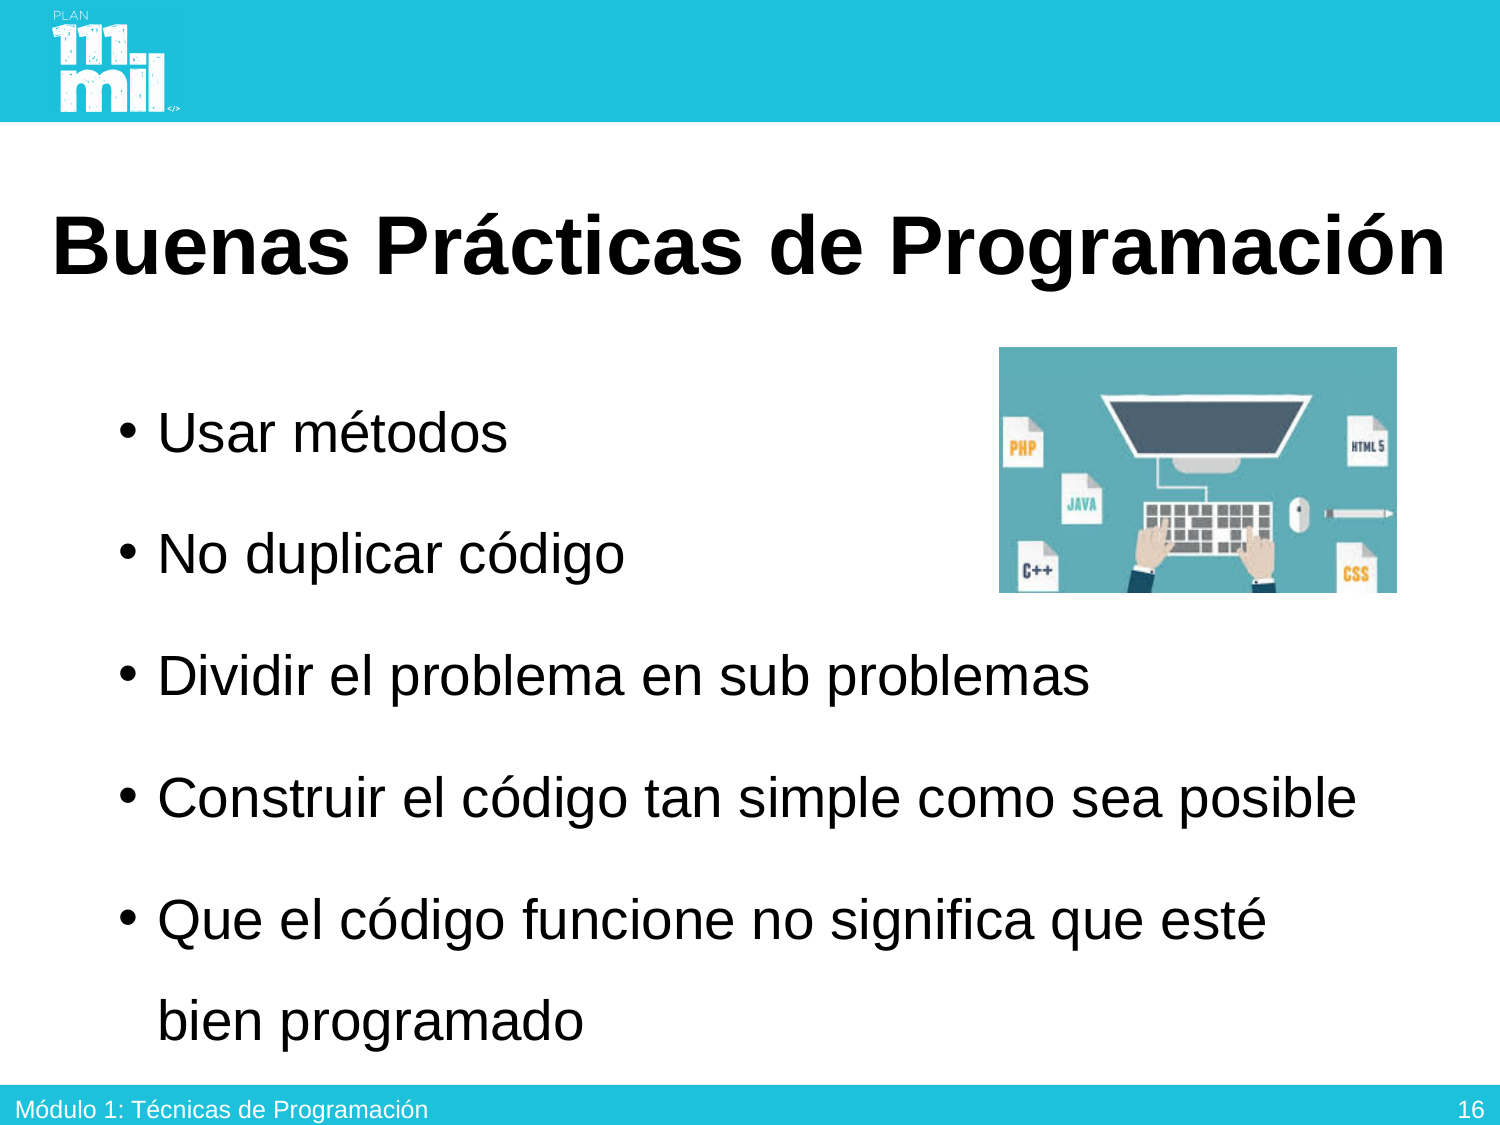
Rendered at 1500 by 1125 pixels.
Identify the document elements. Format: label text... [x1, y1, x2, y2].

picture [999, 347, 1397, 593]
title Buenas Prácticas de Programación [0, 147, 1500, 348]
list Usar métodos No duplicar código Dividir el problema en sub problemas Construir el código tan simple como sea posible Que el código funcione no significa que esté bien programado [103, 354, 1397, 1069]
slide_number 15 [1162, 1078, 1500, 1125]
footer Módulo 1: Técnicas de Programación [0, 1078, 507, 1125]
